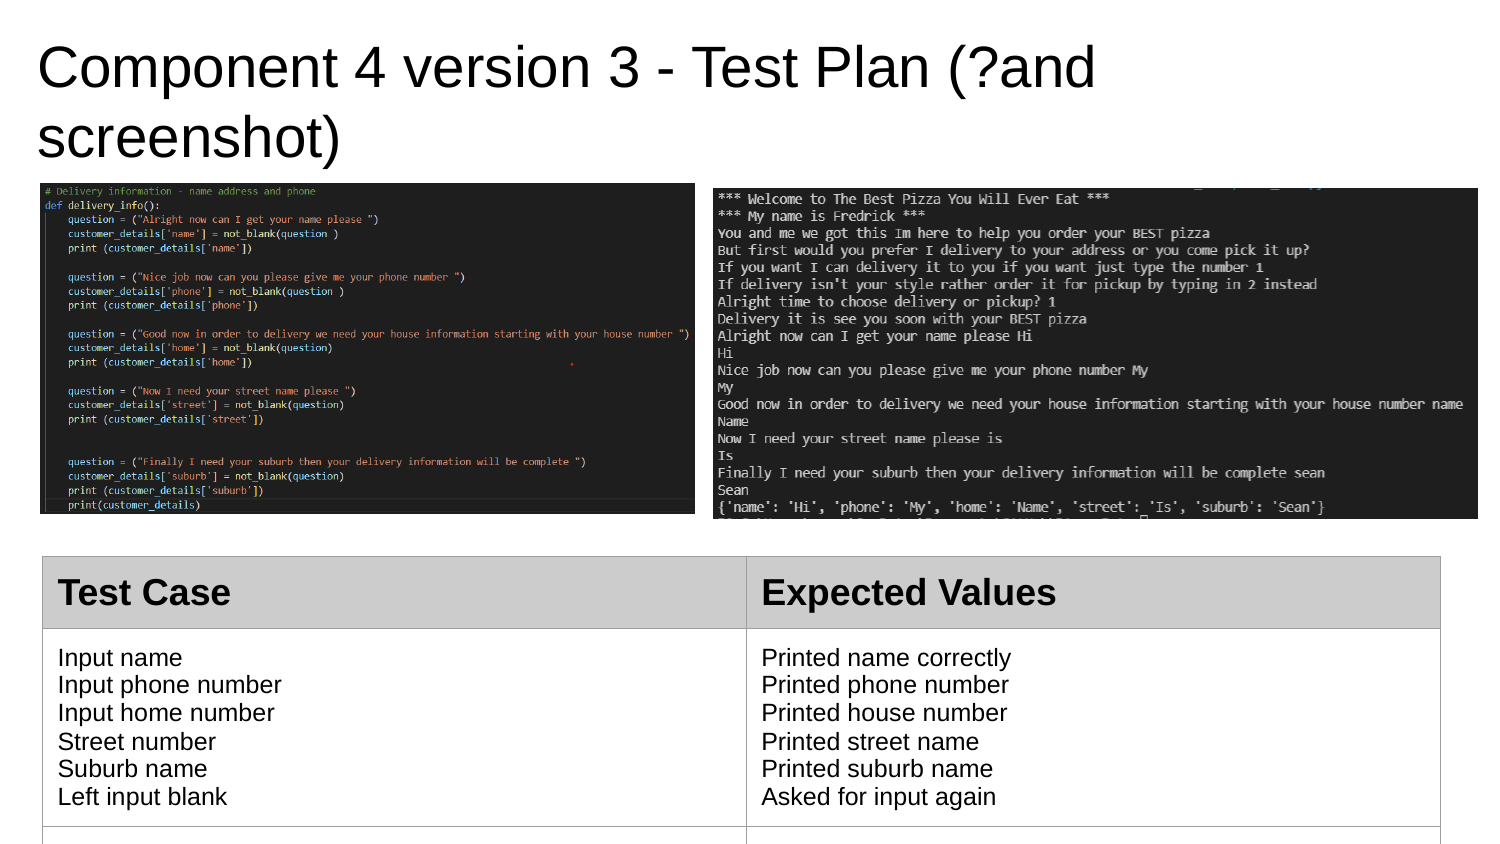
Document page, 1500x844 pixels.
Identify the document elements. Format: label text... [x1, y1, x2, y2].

title Component 4 version 3 - Test Plan (?and screenshot) [22, 14, 1420, 201]
table_cell Input name Input phone number Input home number Street number Suburb name Left input blank [43, 629, 746, 826]
picture [40, 183, 696, 514]
table_cell Printed name correctly Printed phone number Printed house number Printed street name Printed suburb name Asked for input again [747, 629, 1440, 826]
table_cell [43, 827, 746, 844]
picture [713, 188, 1478, 519]
table_cell [747, 827, 1440, 844]
table_header Test Case [43, 557, 746, 628]
table_header Expected Values [747, 557, 1440, 628]
